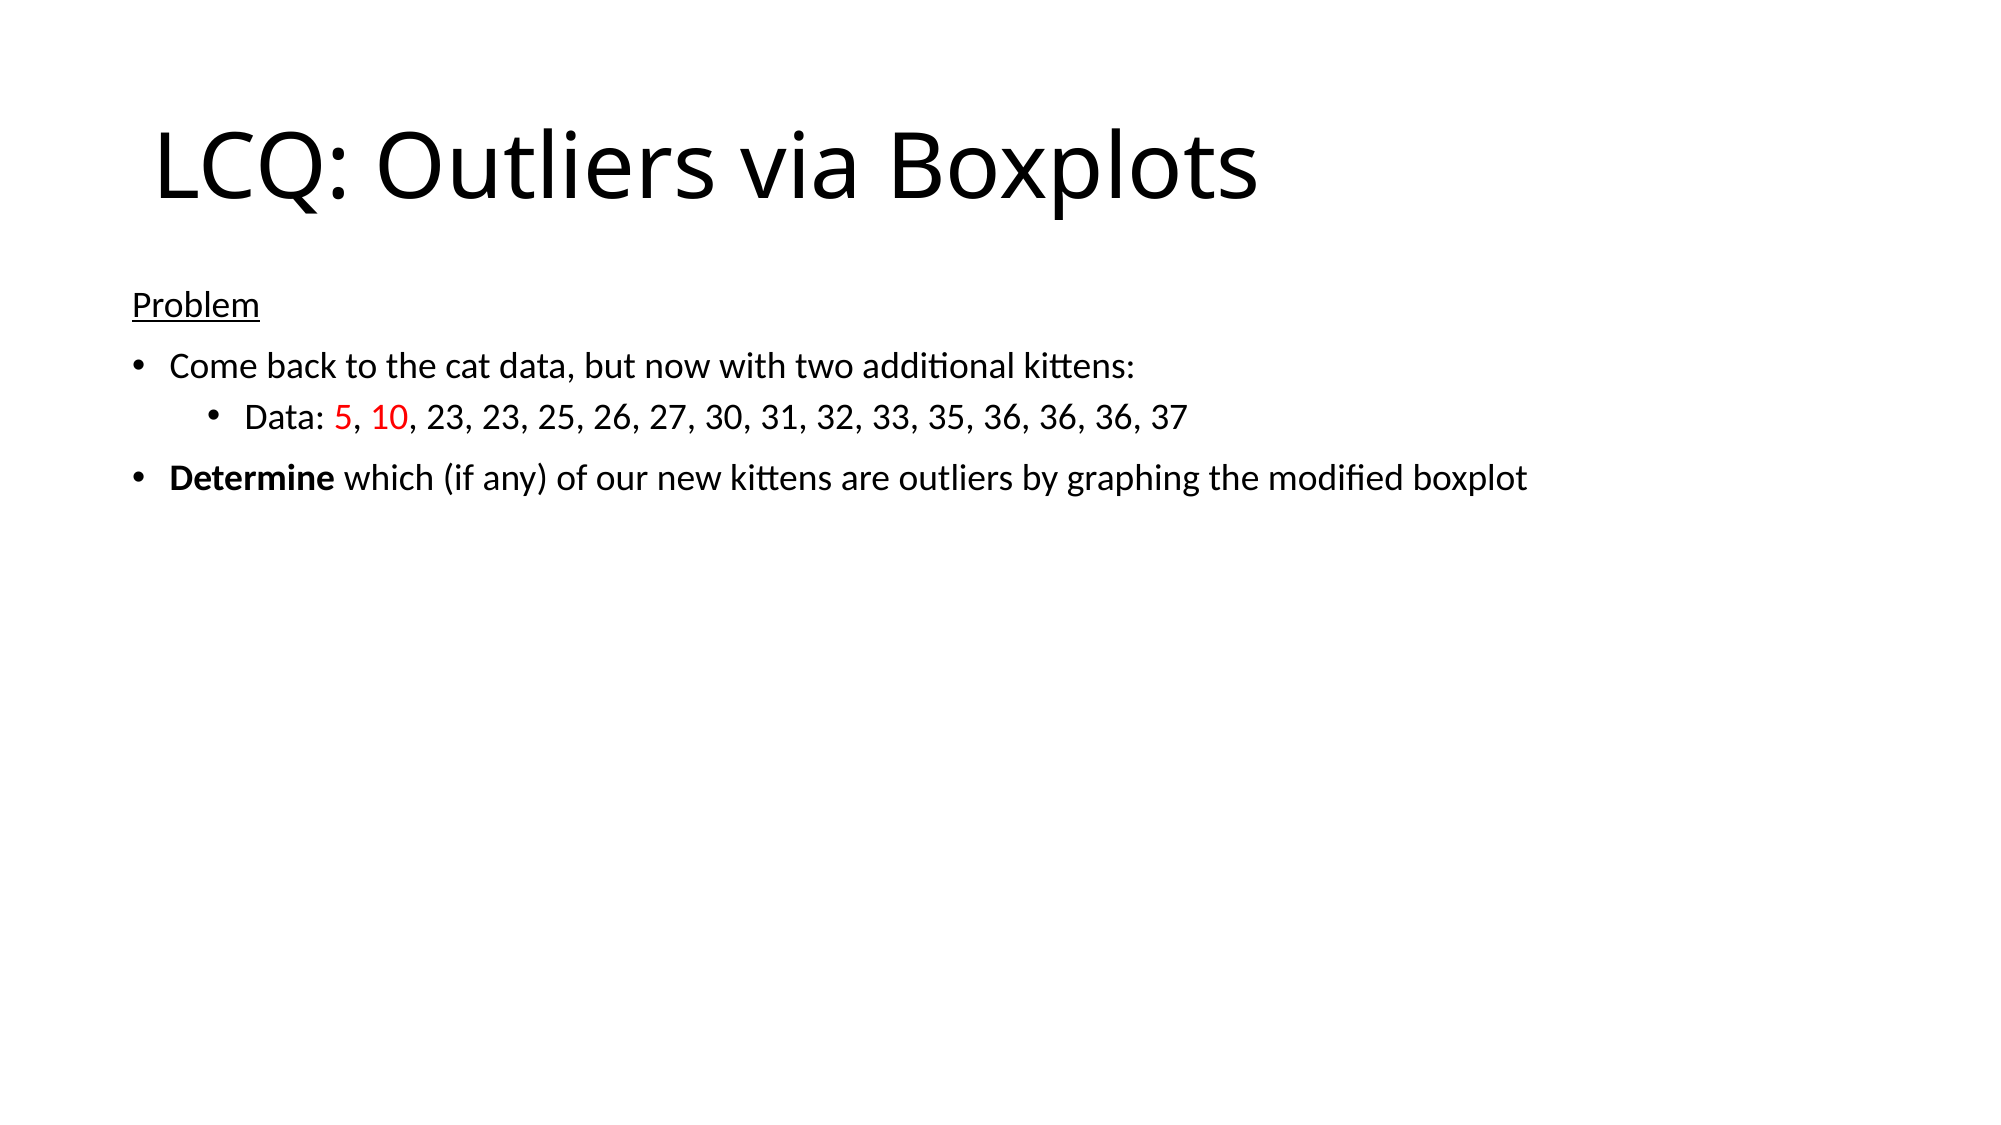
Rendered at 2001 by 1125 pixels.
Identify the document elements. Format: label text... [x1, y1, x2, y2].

title LCQ: Outliers via Boxplots [137, 59, 1863, 278]
list Problem Come back to the cat data, but now with two additional kittens: Data: 5, 10, 23, 23, 25, 26, 27, 30, 31, 32, 33, 35, 36, 36, 36, 37 Determine which (if any) of our new kittens are outliers by graphing the modified boxplot [117, 277, 1843, 992]
